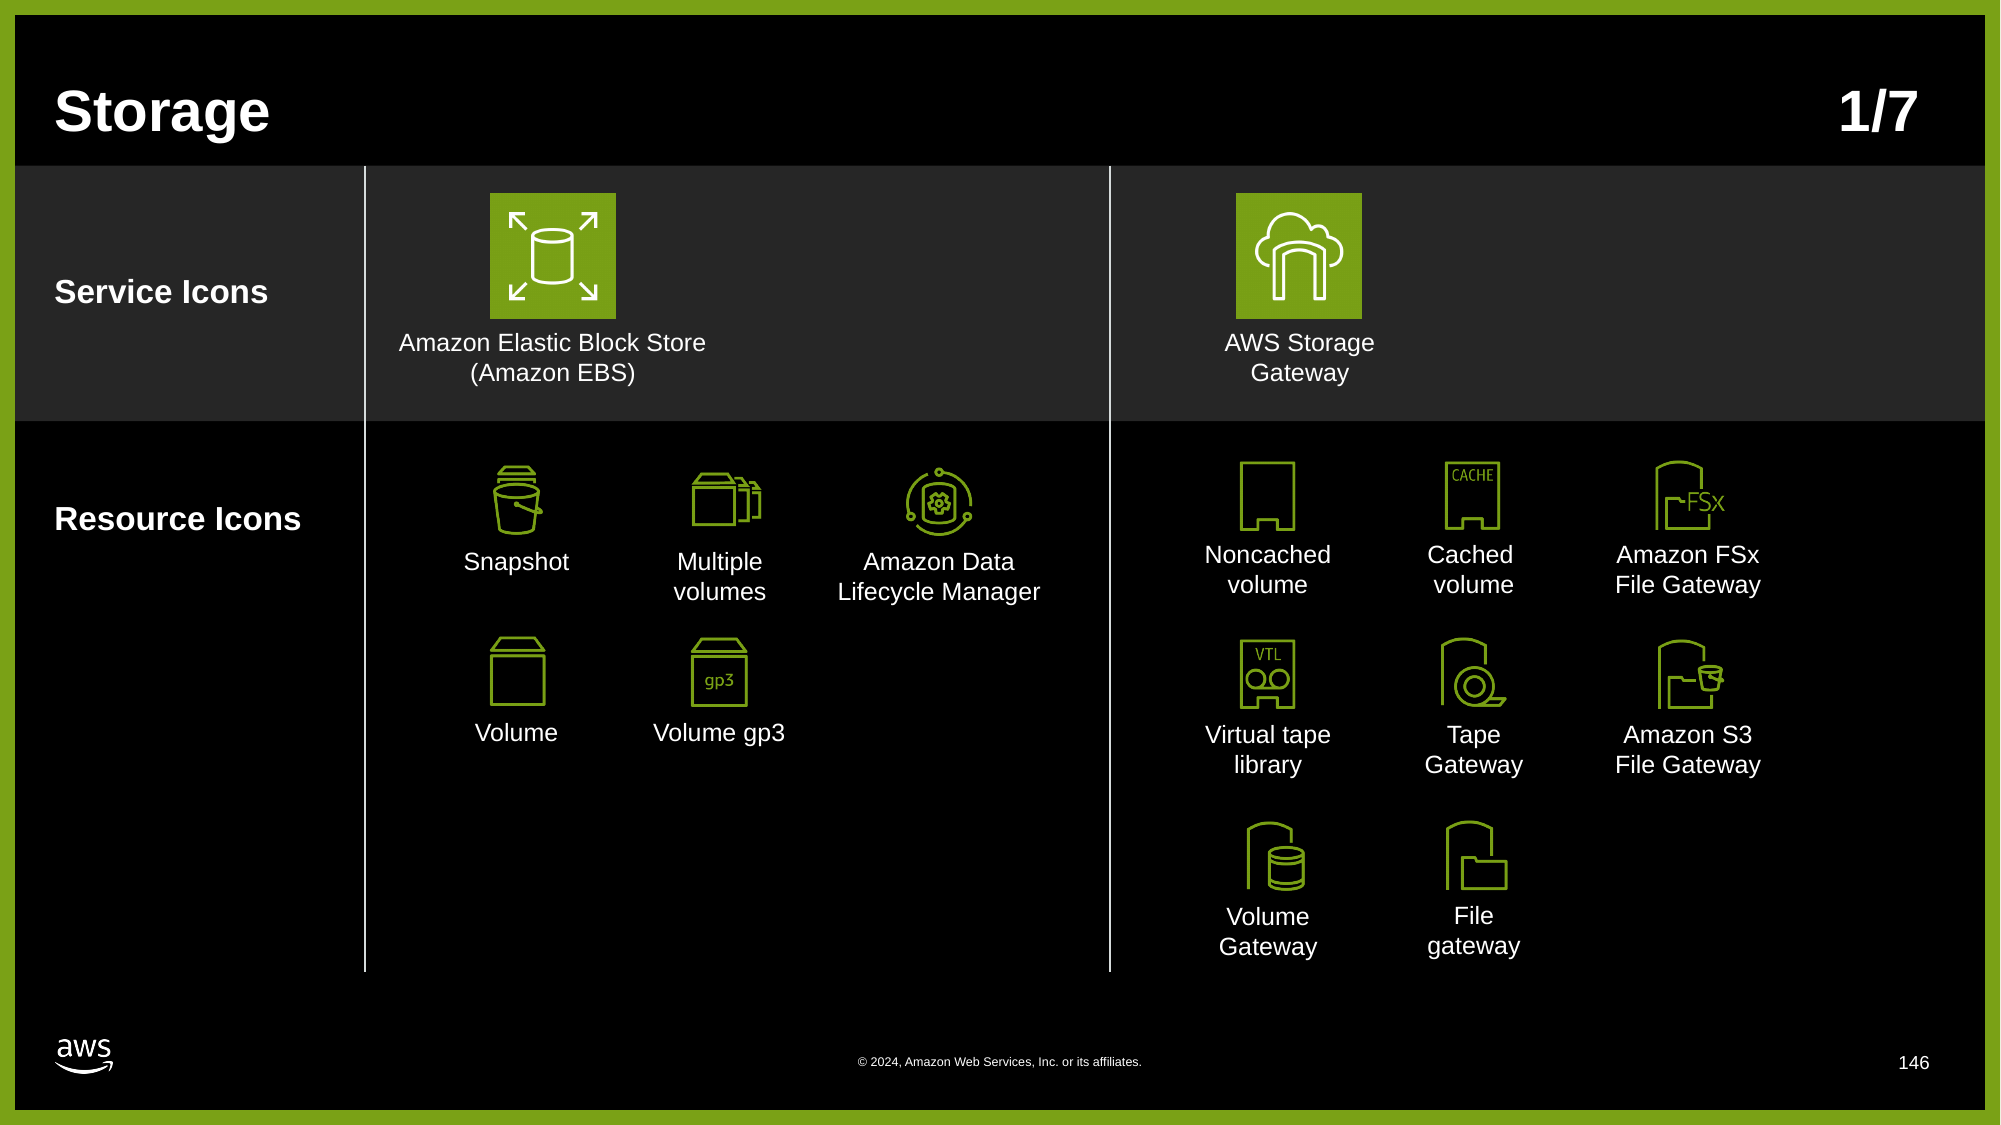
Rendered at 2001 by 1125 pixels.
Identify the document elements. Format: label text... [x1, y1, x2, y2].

text_box Volume [423, 708, 611, 754]
picture [688, 461, 764, 537]
text_box Volume gp3 [625, 708, 814, 754]
picture [55, 1039, 113, 1074]
title Storage 1/7 [39, 59, 1945, 166]
picture [1230, 458, 1306, 534]
picture [1236, 193, 1362, 319]
text_box Noncached volume [1175, 531, 1361, 606]
picture [490, 193, 616, 319]
text_box Tape Gateway [1395, 711, 1553, 786]
picture [1652, 457, 1728, 533]
text_box Amazon Elastic Block Store (Amazon EBS) [369, 319, 737, 394]
picture [480, 462, 556, 538]
picture [1435, 457, 1511, 534]
text_box Cached volume [1395, 531, 1553, 606]
text_box Amazon FSx File Gateway [1589, 531, 1788, 606]
picture [681, 634, 757, 710]
picture [1237, 818, 1313, 894]
text_box Amazon Data Lifecycle Manager [817, 538, 1062, 613]
picture [1436, 634, 1512, 710]
text_box Amazon S3 File Gateway [1589, 711, 1788, 786]
text_box Volume Gateway [1175, 893, 1361, 968]
text_box AWS Storage Gateway [1119, 318, 1481, 394]
picture [1438, 817, 1514, 893]
picture [1230, 636, 1306, 712]
text_box Snapshot [423, 537, 611, 583]
picture [1653, 636, 1729, 712]
text_box File gateway [1395, 891, 1553, 967]
footer © 2024, Amazon Web Services, Inc. or its affiliates. [662, 1031, 1338, 1092]
text_box Multiple volumes [626, 538, 814, 614]
picture [901, 464, 977, 540]
slide_number 146 [1494, 1031, 1945, 1092]
picture [480, 633, 556, 709]
text_box Virtual tape library [1175, 711, 1361, 786]
